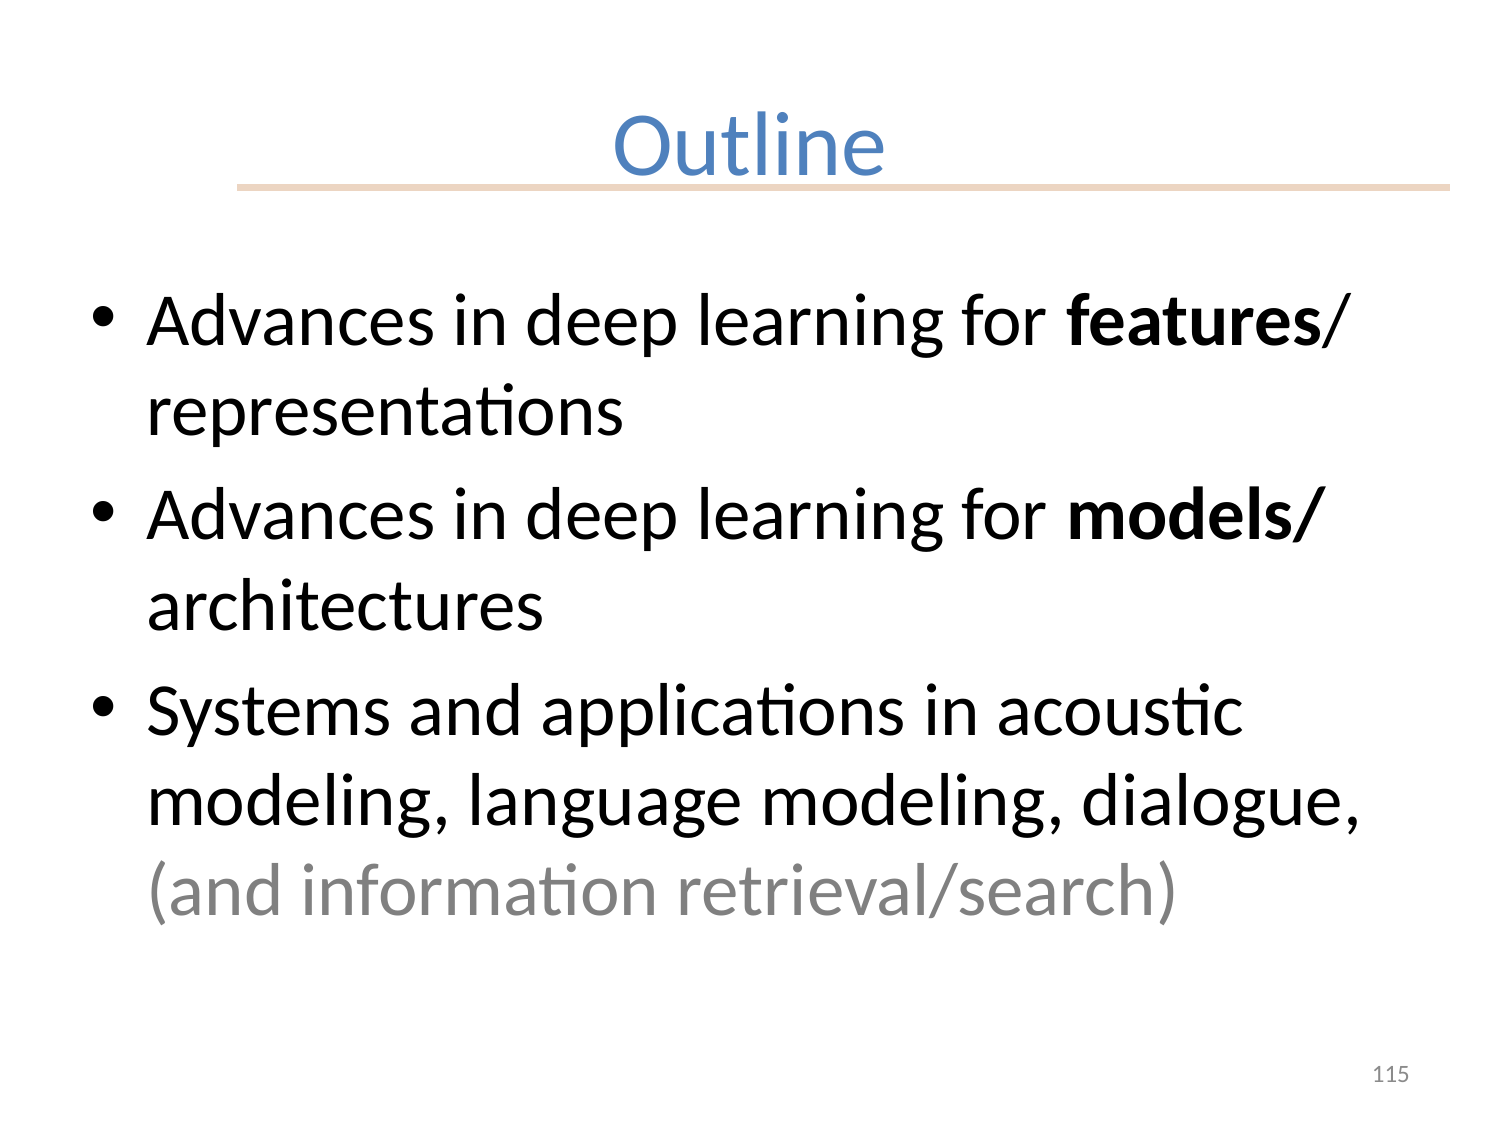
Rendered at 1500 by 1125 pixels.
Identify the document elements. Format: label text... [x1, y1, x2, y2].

list Advances in deep learning for features/ representations Advances in deep learning for models/ architectures Systems and applications in acoustic modeling, language modeling, dialogue, (and information retrieval/search) [75, 262, 1470, 1005]
title Outline [75, 45, 1425, 233]
slide_number 115 [1074, 1042, 1425, 1103]
